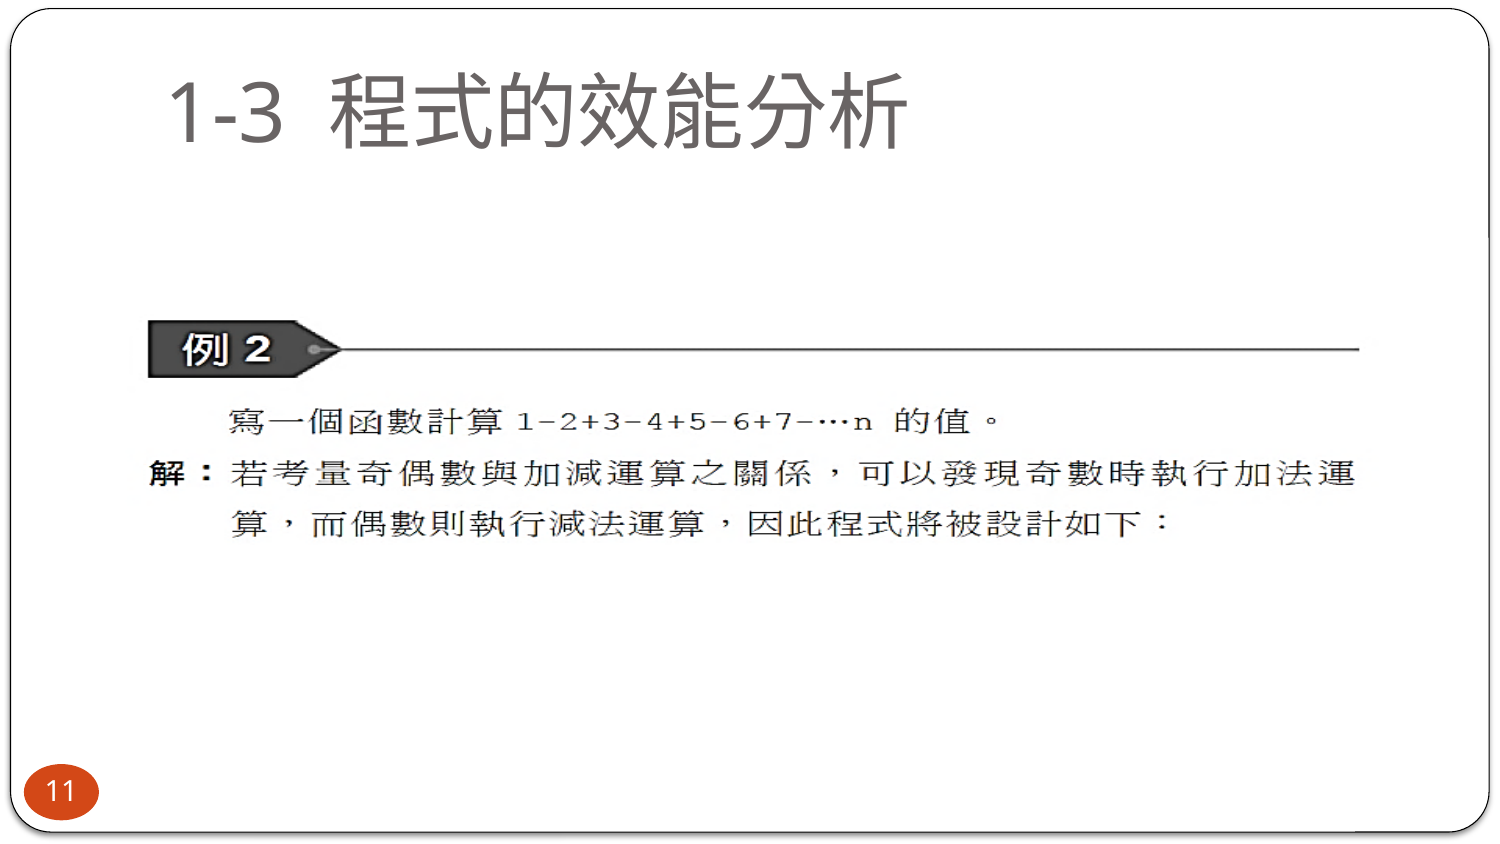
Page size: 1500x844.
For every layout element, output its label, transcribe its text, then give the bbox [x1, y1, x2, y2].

title 1-3 程式的效能分析 [150, 33, 1425, 175]
slide_number 11 [23, 764, 99, 821]
picture [102, 298, 1398, 546]
